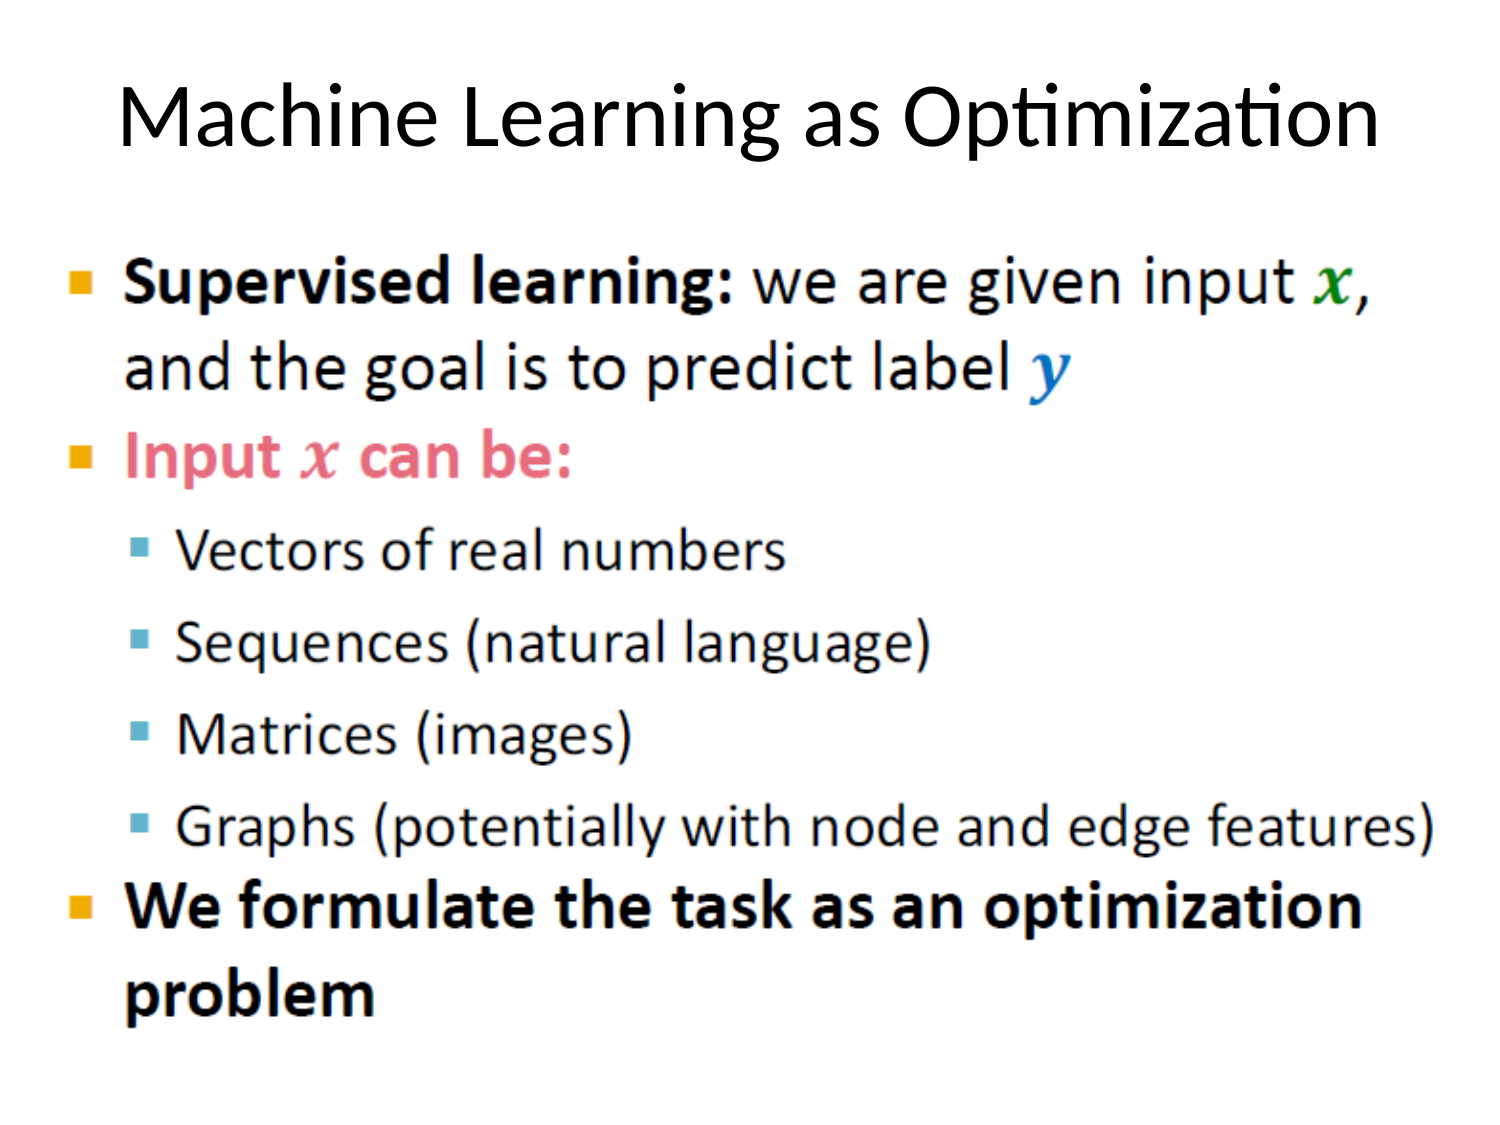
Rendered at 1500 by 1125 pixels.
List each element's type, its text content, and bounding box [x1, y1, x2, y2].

title Machine Learning as Optimization [75, 45, 1425, 175]
picture [37, 237, 1456, 1038]
